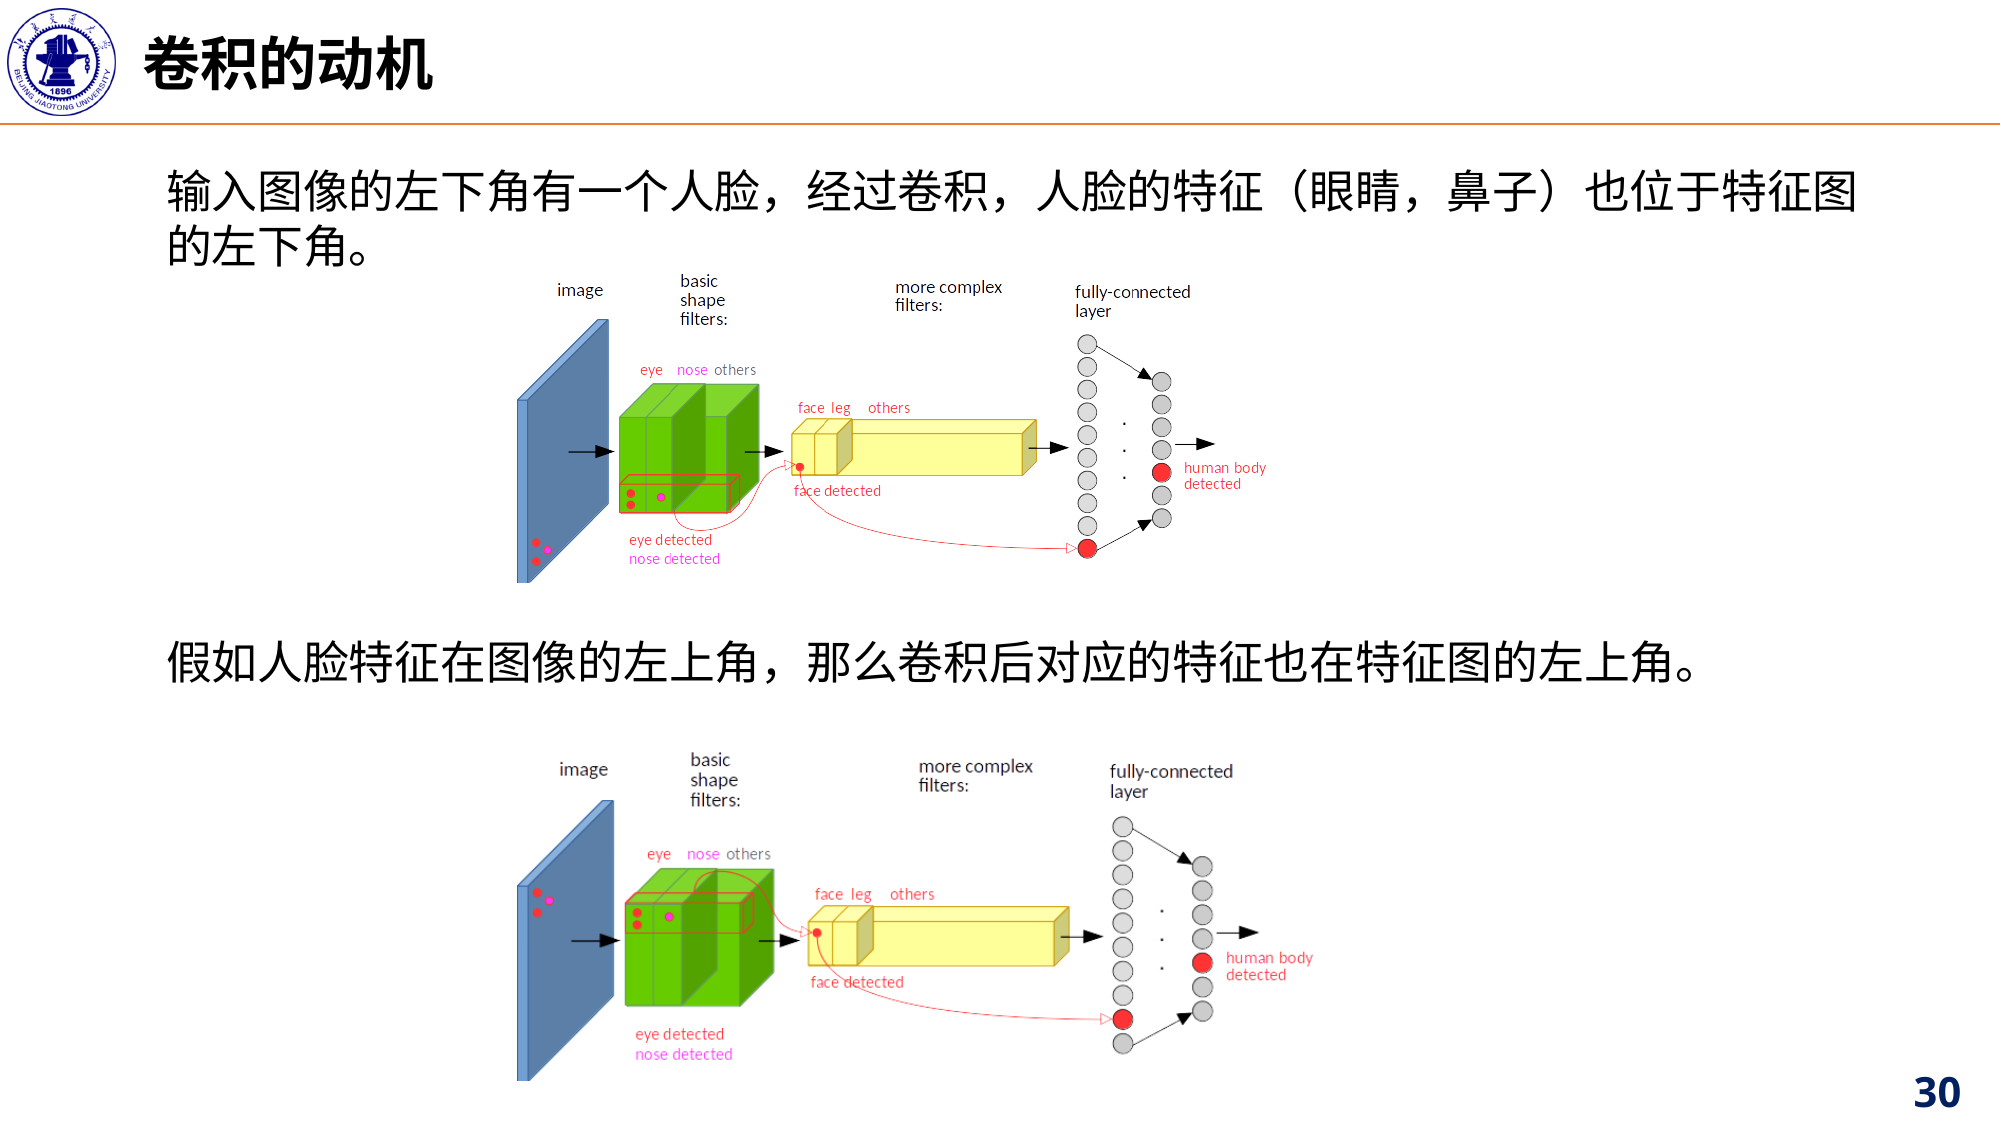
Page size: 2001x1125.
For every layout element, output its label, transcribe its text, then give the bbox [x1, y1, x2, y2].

picture [517, 268, 1287, 583]
picture [7, 8, 116, 116]
text_box 卷积的动机 [127, 19, 1958, 105]
text_box 假如人脸特征在图像的左上角，那么卷积后对应的特征也在特征图的左上角。 [151, 625, 1940, 696]
picture [517, 746, 1336, 1081]
text_box 输入图像的左下角有一个人脸，经过卷积，人脸的特征（眼睛，鼻子）也位于特征图的左下角。 [151, 155, 1911, 281]
